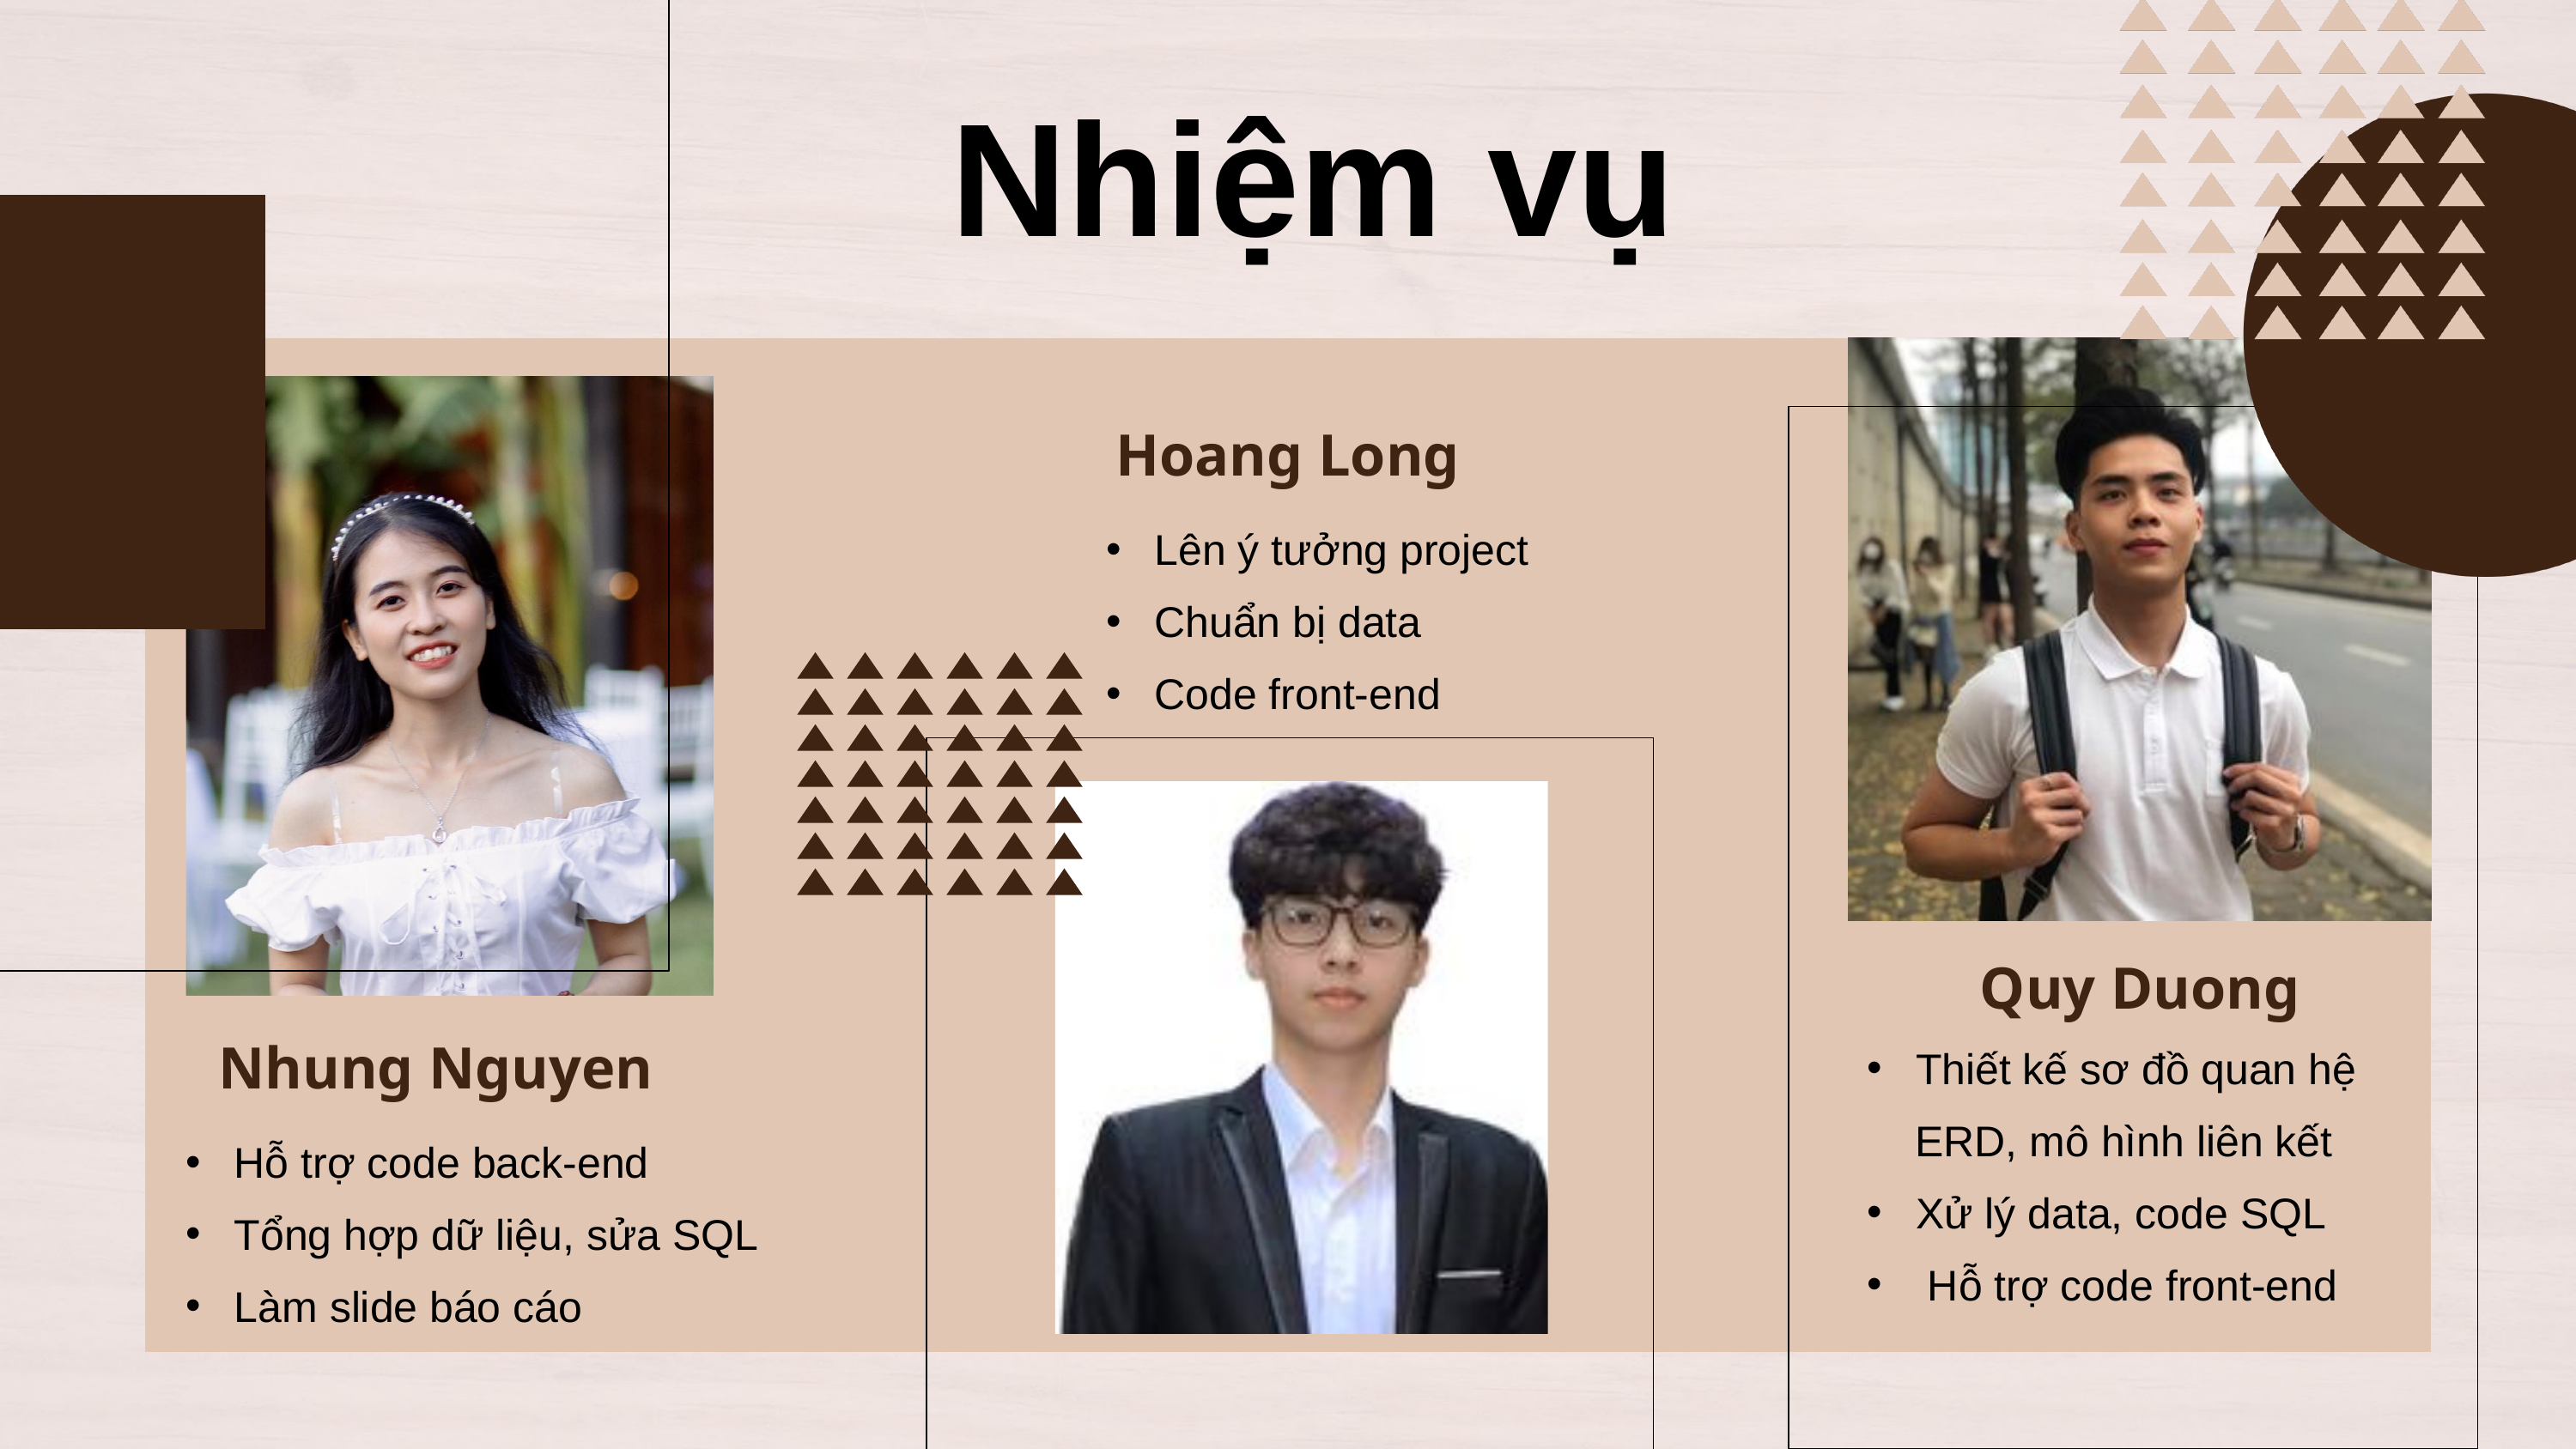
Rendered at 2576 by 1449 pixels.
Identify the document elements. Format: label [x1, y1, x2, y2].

text_box [926, 726, 1654, 1449]
picture [0, 972, 926, 1449]
text_box [1107, 406, 2478, 1449]
picture [670, 0, 2576, 1449]
text_box [797, 652, 1083, 895]
picture [185, 375, 714, 996]
text_box [0, 0, 670, 972]
text_box [144, 306, 2432, 1353]
